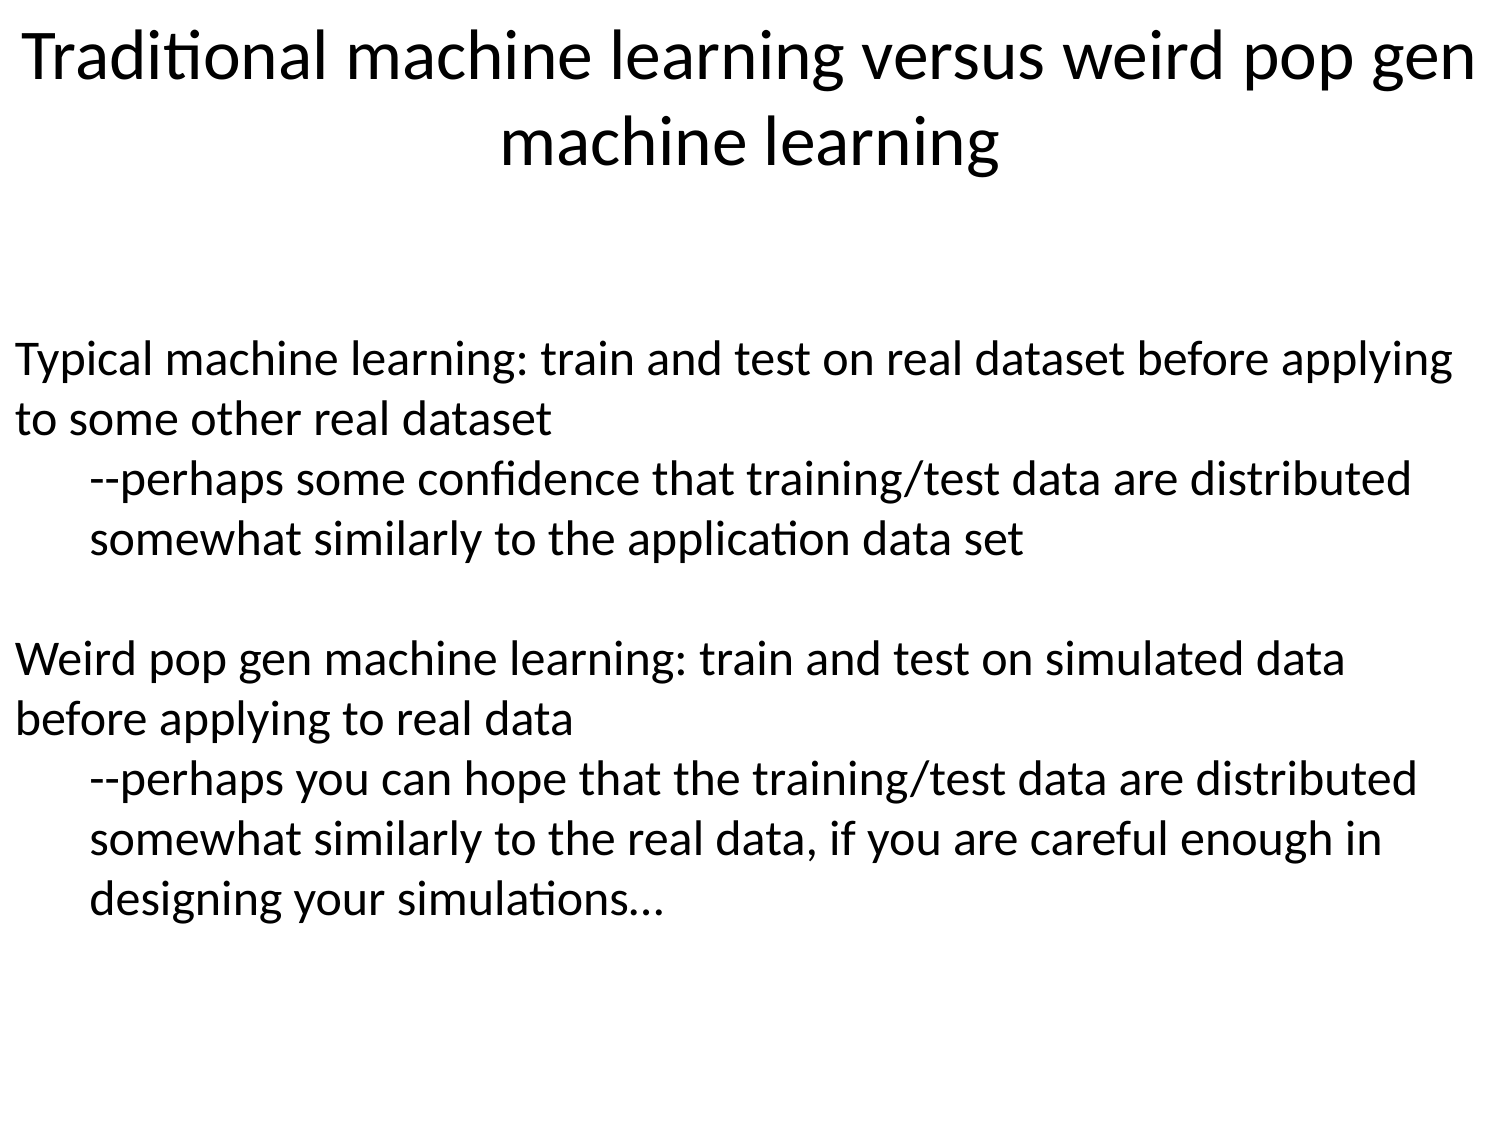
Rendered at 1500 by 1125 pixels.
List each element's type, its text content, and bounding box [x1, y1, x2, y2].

text_box Traditional machine learning versus weird pop gen machine learning [0, 0, 1500, 188]
text_box Typical machine learning: train and test on real dataset before applying to some other real dataset --perhaps some confidence that training/test data are distributed somewhat similarly to the application data set Weird pop gen machine learning: train and test on simulated data before applying to real data --perhaps you can hope that the training/test data are distributed somewhat similarly to the real data, if you are careful enough in designing your simulations… [0, 317, 1500, 933]
